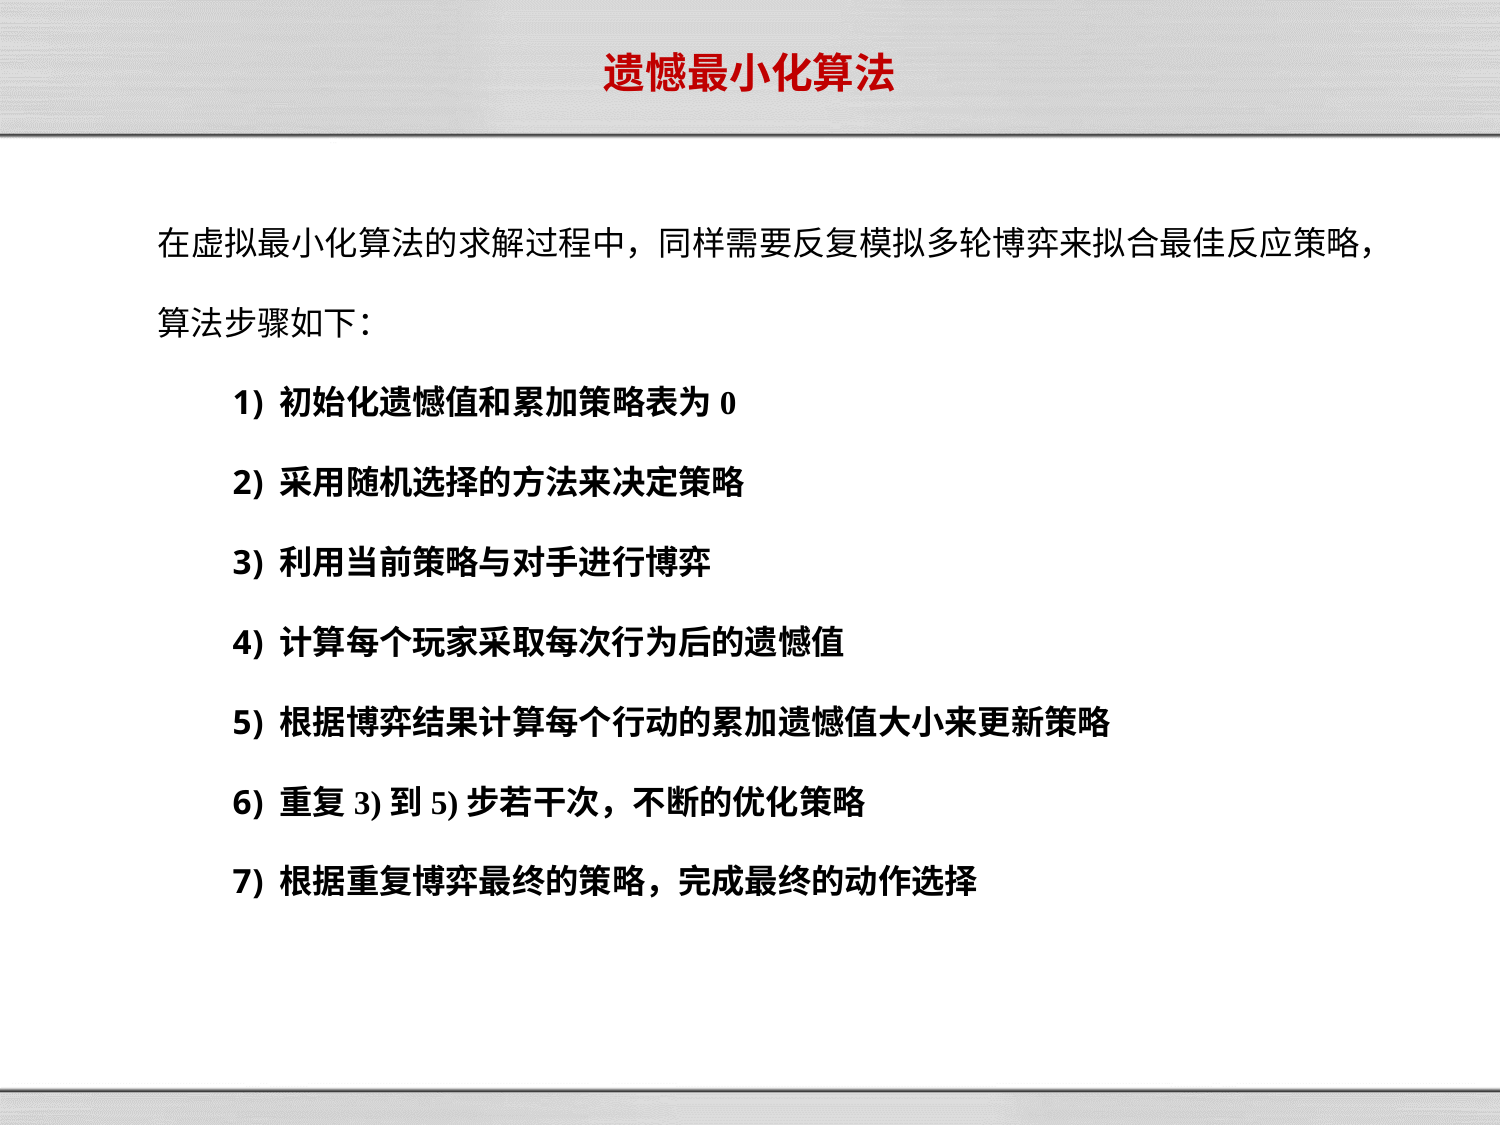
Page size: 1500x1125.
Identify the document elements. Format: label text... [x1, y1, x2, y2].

text_box 在虚拟最小化算法的求解过程中，同样需要反复模拟多轮博弈来拟合最佳反应策略，算法步骤如下： 初始化遗憾值和累加策略表为0 采用随机选择的方法来决定策略 利用当前策略与对手进行博弈 计算每个玩家采取每次行为后的遗憾值 根据博弈结果计算每个行动的累加遗憾值大小来更新策略 重复3)到5)步若干次，不断的优化策略 根据重复博弈最终的策略，完成最终的动作选择 [142, 174, 1375, 908]
title 遗憾最小化算法 [134, 13, 1366, 121]
picture [0, 0, 1500, 1125]
